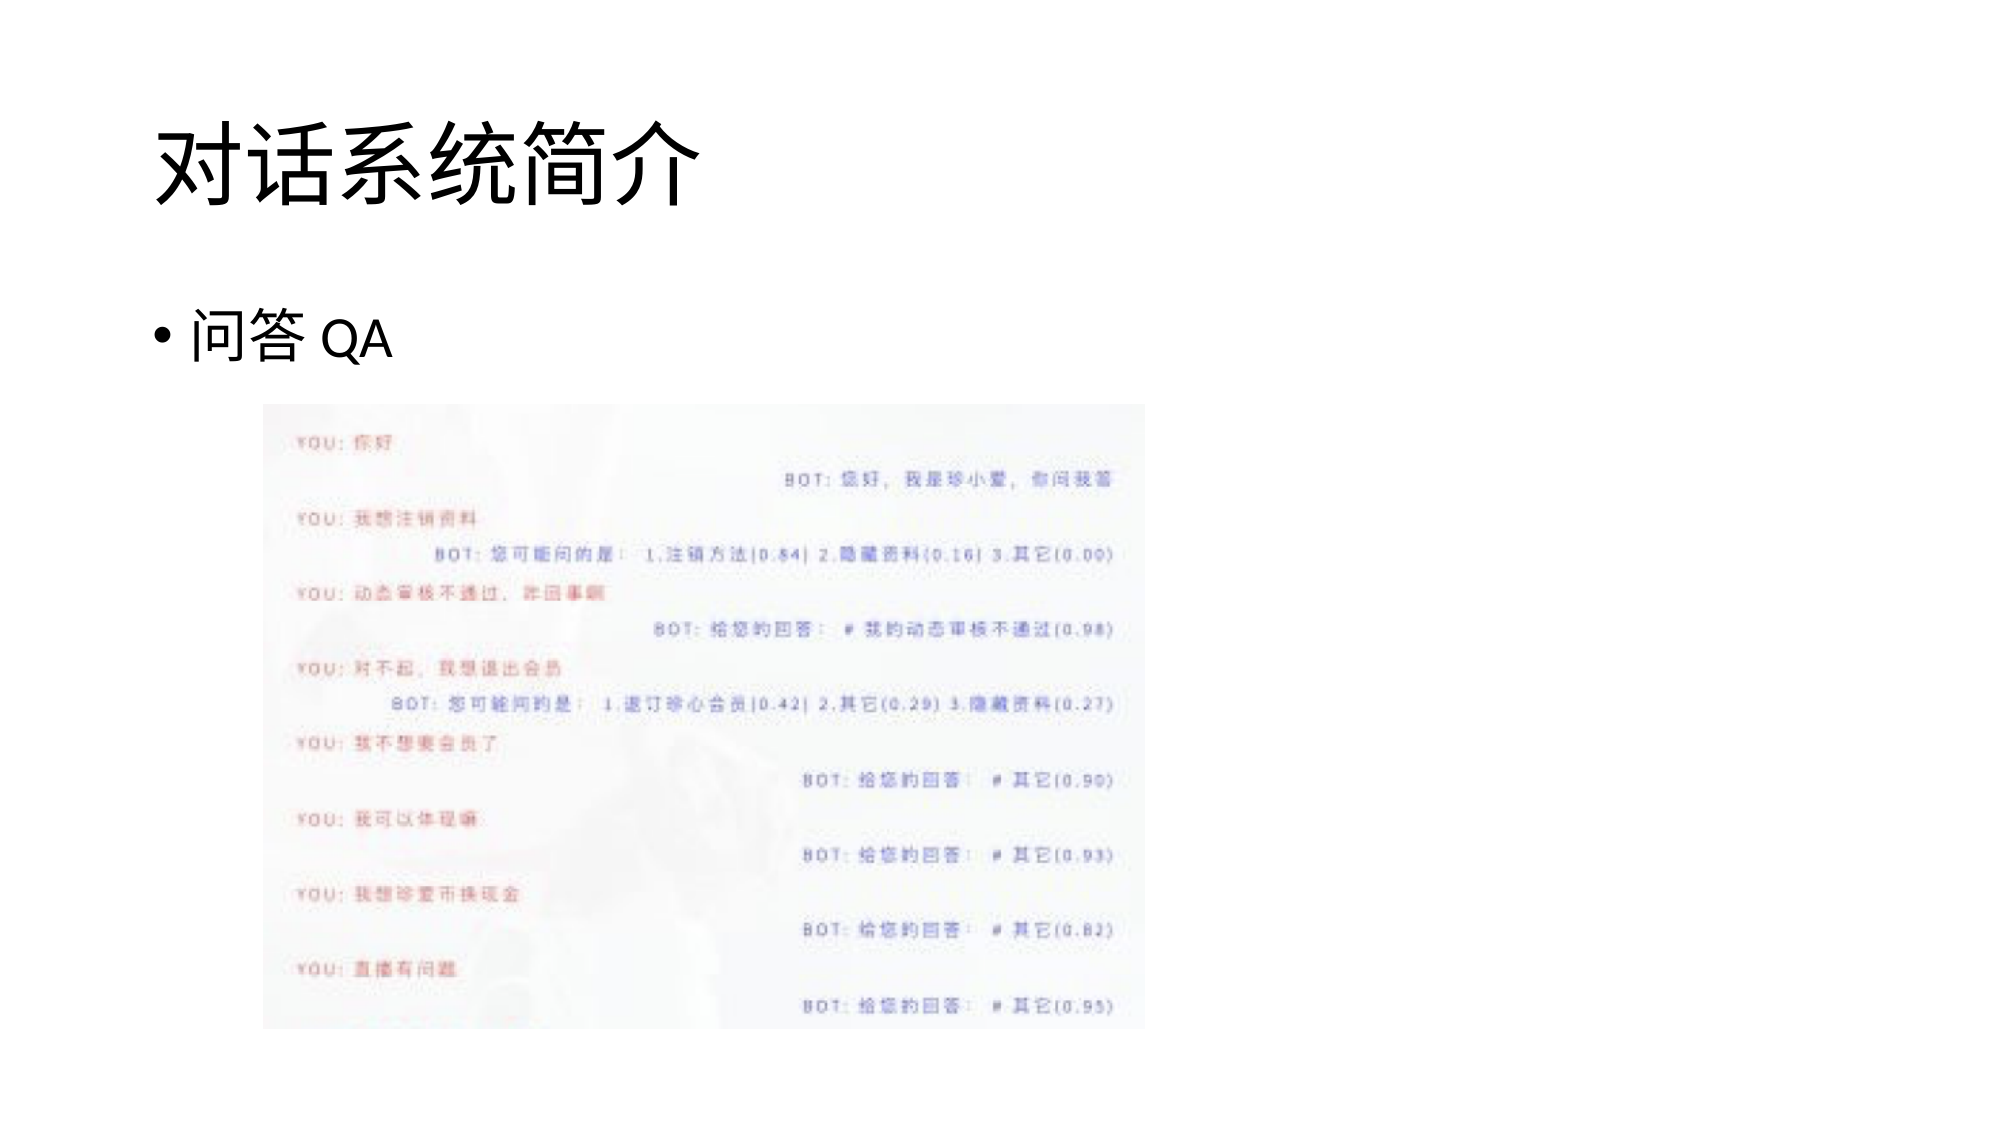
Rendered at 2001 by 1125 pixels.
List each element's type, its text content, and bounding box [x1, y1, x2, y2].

title 对话系统简介 [137, 59, 1863, 278]
list 问答QA [137, 299, 1863, 1014]
picture [262, 404, 1145, 1029]
